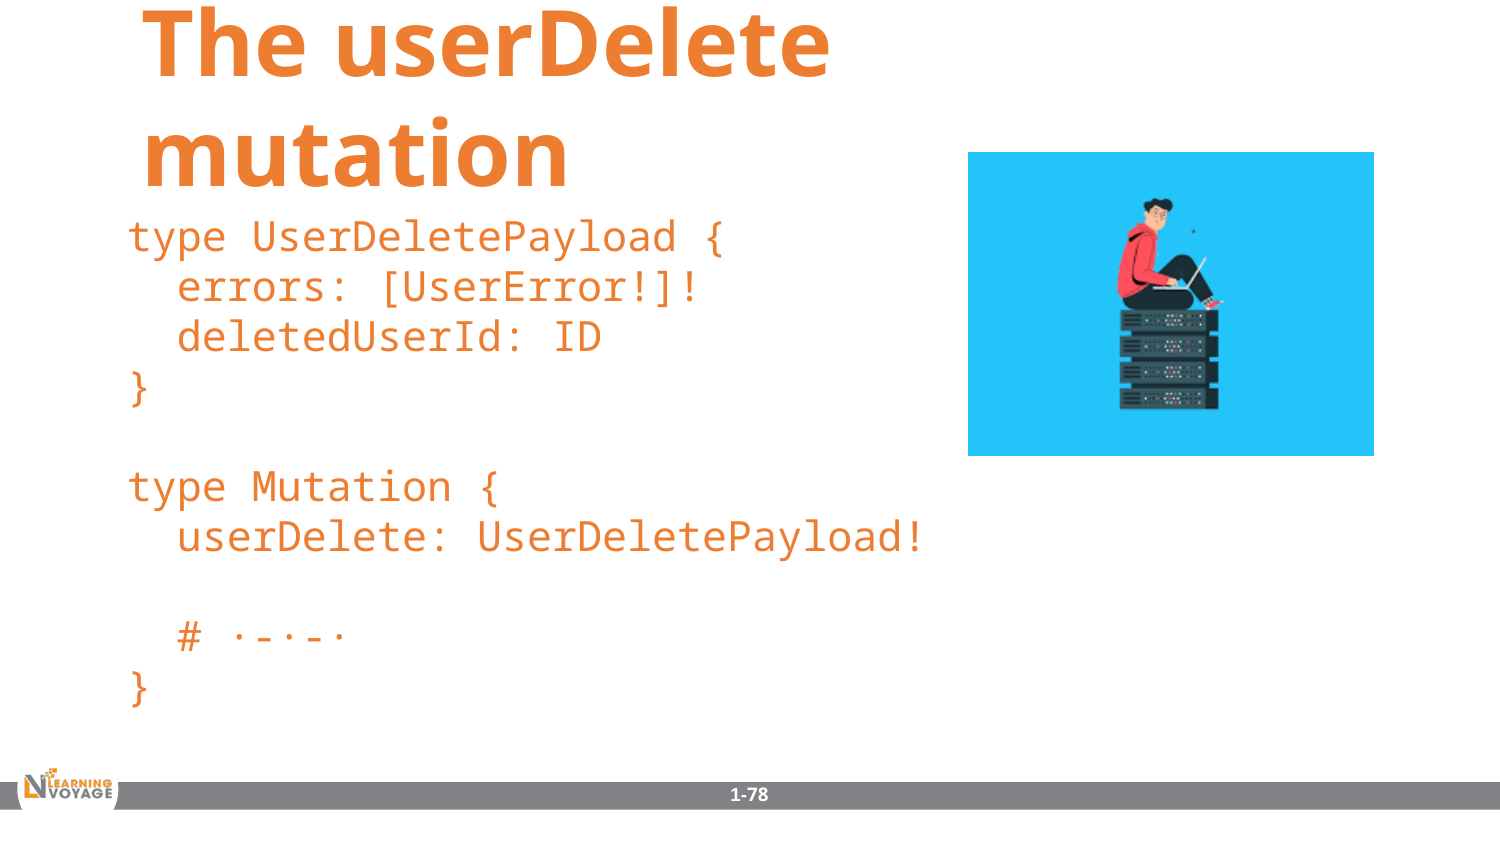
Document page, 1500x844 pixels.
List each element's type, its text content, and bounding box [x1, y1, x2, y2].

text_box The userDelete mutation [126, 37, 1231, 153]
text_box type UserDeletePayload { errors: [UserError!]! deletedUserId: ID } type Mutation { userDelete: UserDeletePayload! # ·-·-· } [126, 207, 1373, 710]
picture [968, 152, 1374, 456]
picture [0, 706, 144, 844]
slide_number 1-78 [692, 770, 784, 821]
